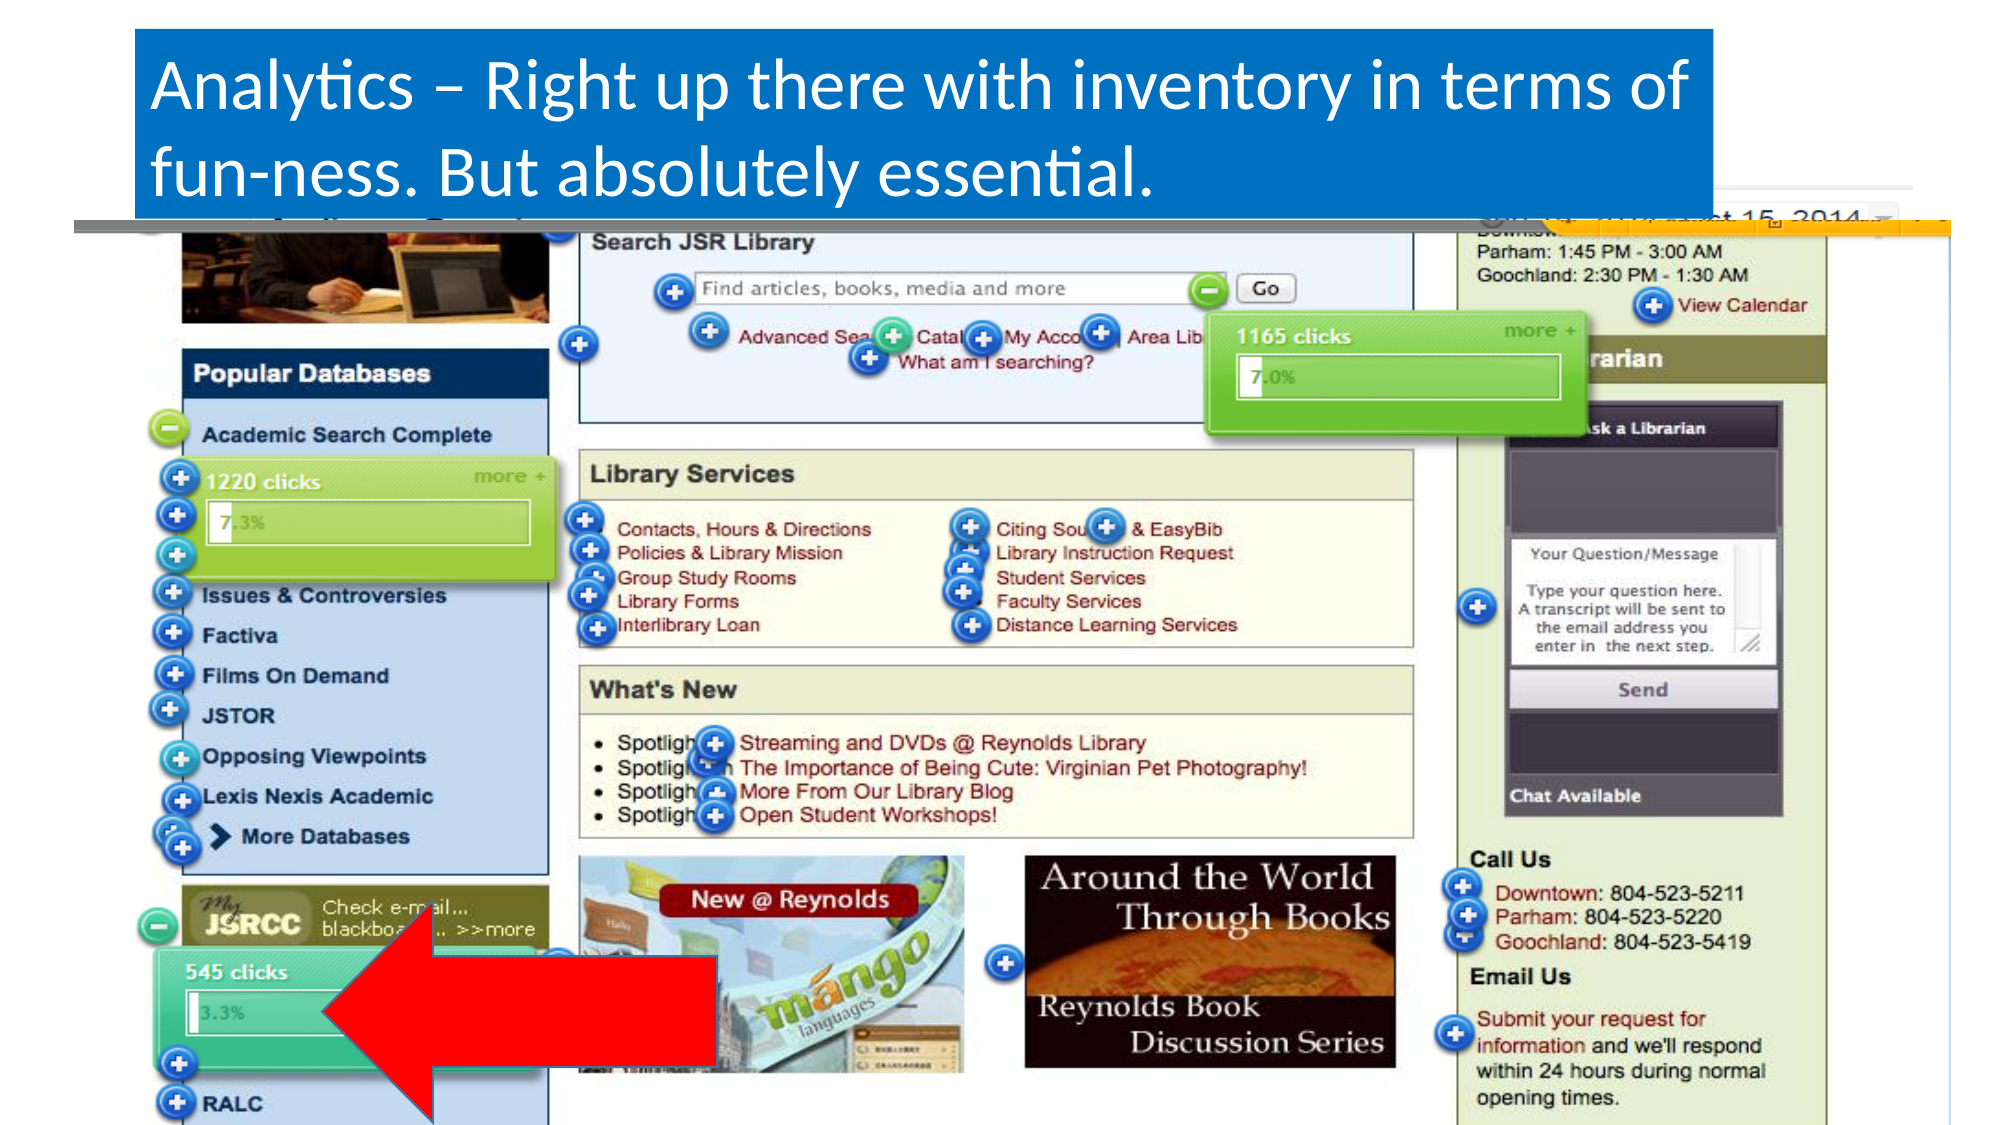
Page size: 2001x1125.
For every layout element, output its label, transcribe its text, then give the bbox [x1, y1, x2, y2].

picture [74, 185, 1951, 1125]
text_box Analytics – Right up there with inventory in terms of fun-ness. But absolutely essential. [135, 28, 1714, 219]
